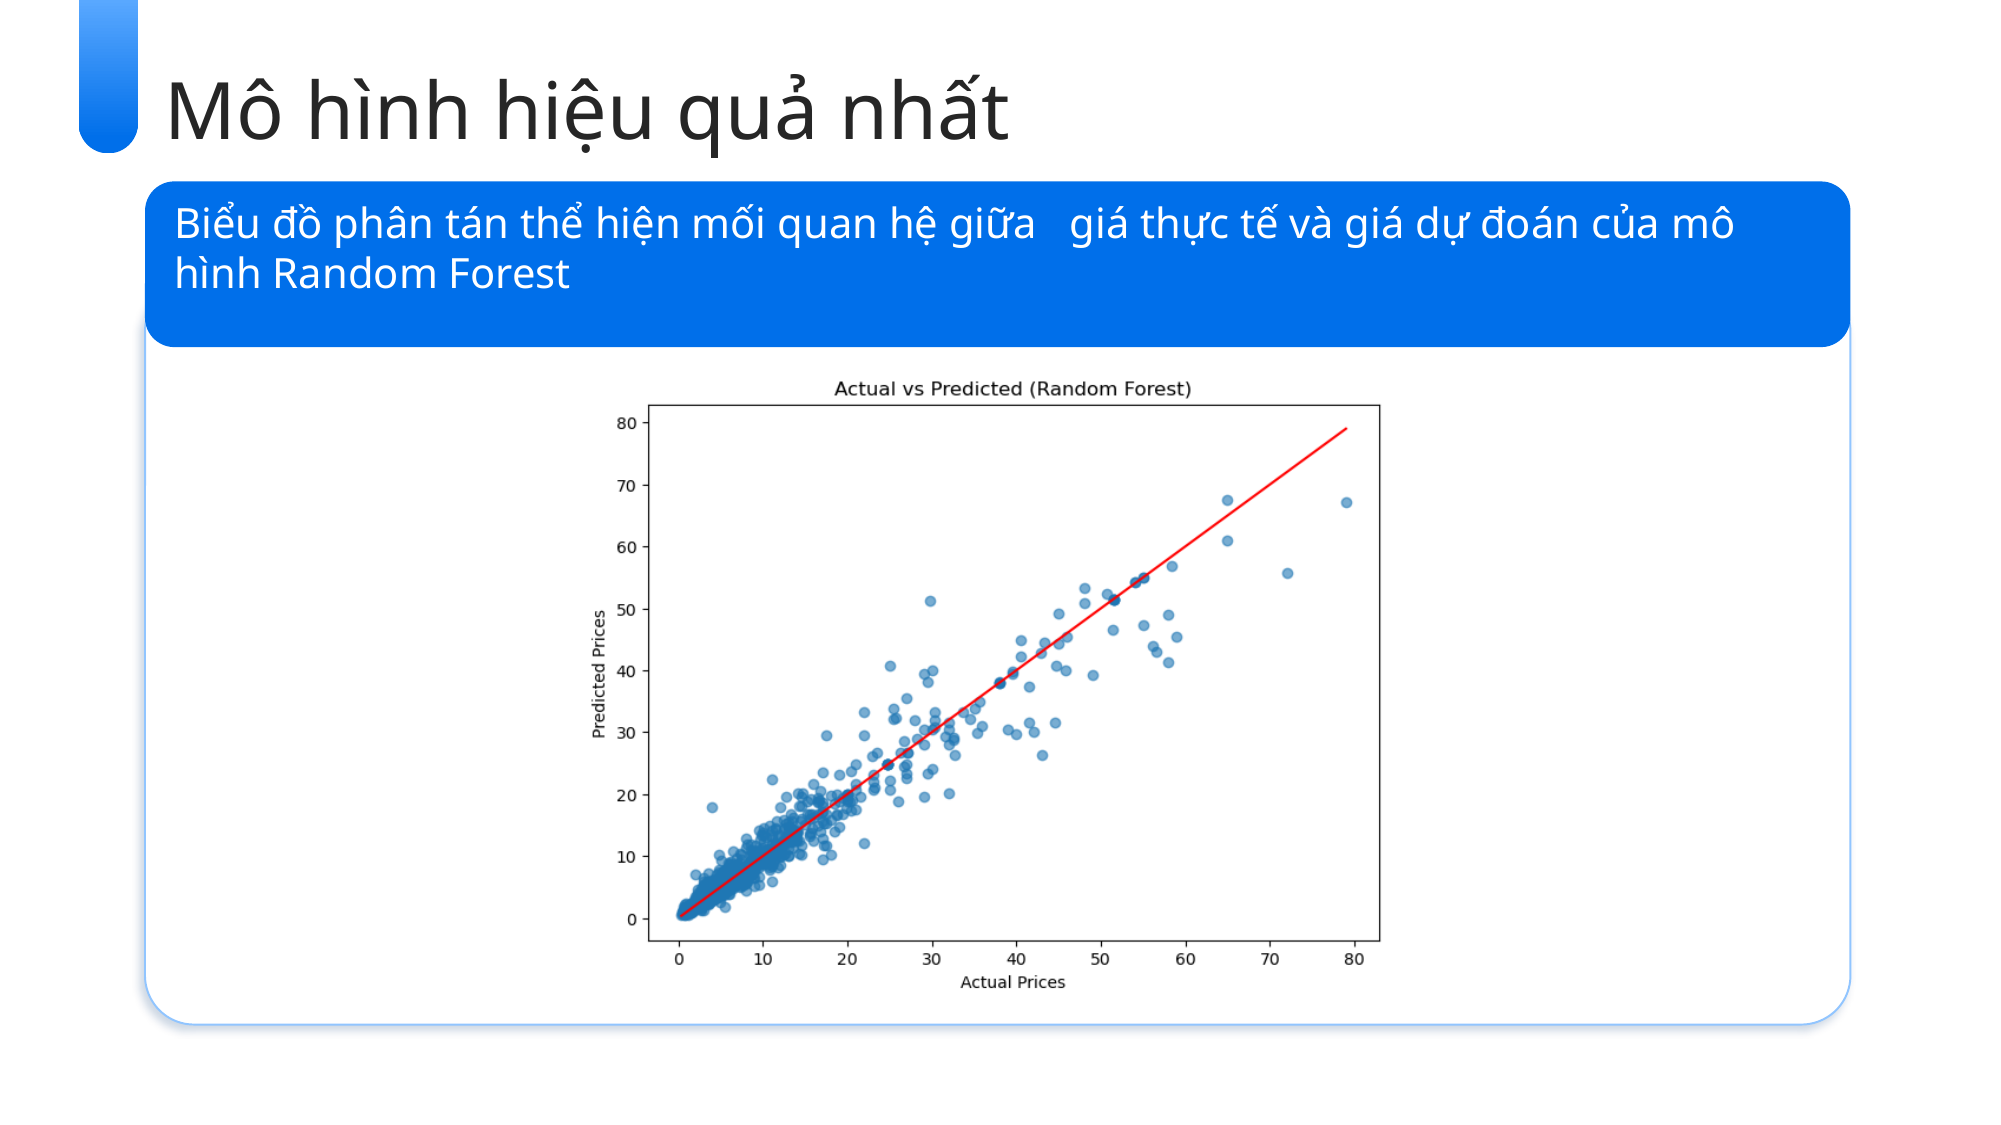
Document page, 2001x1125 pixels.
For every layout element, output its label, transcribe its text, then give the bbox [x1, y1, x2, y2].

text_box Mô hình hiệu quả nhất [164, 67, 1890, 139]
text_box [144, 324, 1851, 1025]
text_box [144, 181, 1851, 348]
text_box Biểu đồ phân tán thể hiện mối quan hệ giữa giá thực tế và giá dự đoán của mô hình Random Forest [174, 224, 1798, 334]
text_box [78, 0, 138, 154]
picture [581, 370, 1391, 1002]
